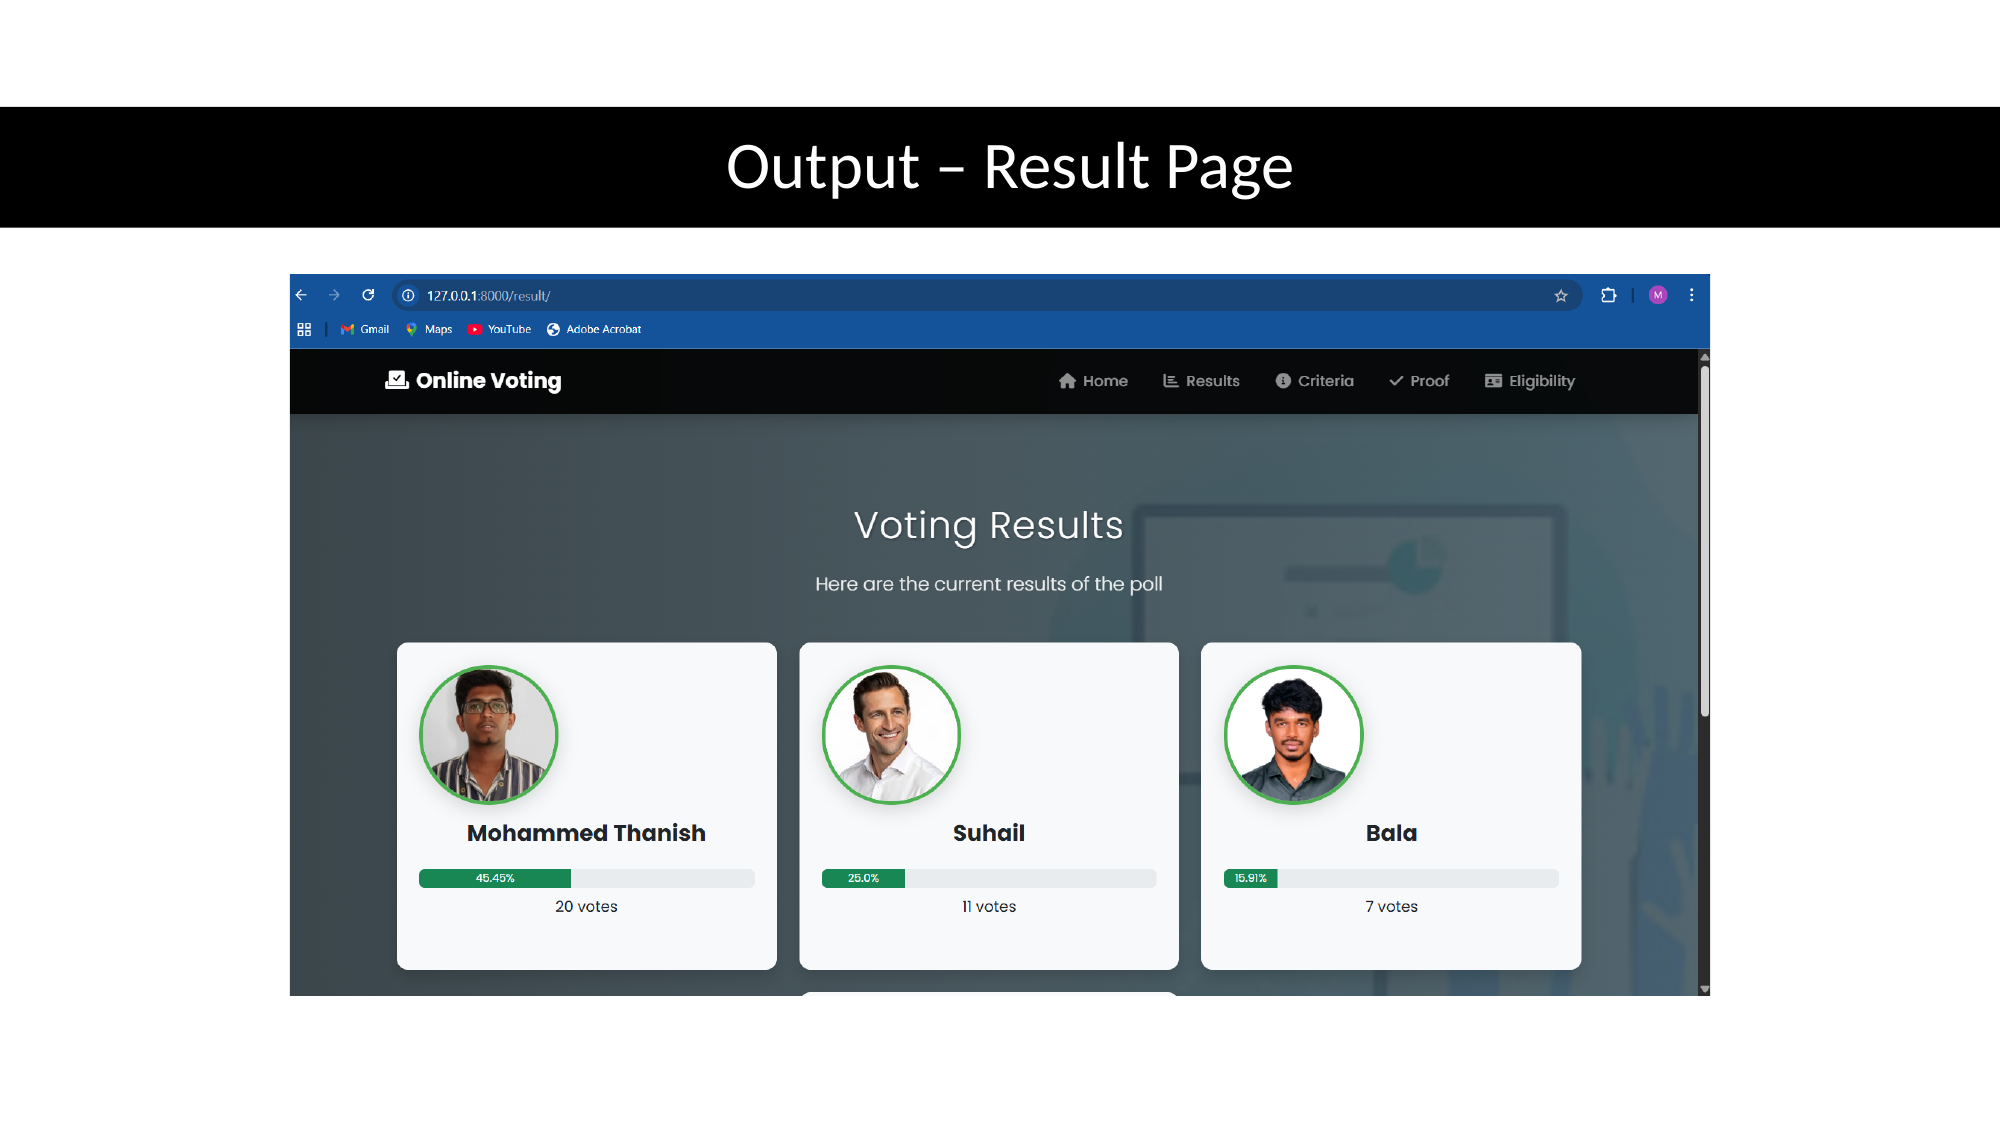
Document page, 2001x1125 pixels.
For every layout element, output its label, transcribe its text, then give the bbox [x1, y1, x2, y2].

picture [289, 274, 1711, 996]
text_box [0, 105, 2000, 230]
title Output – Result Page [91, 105, 1931, 228]
